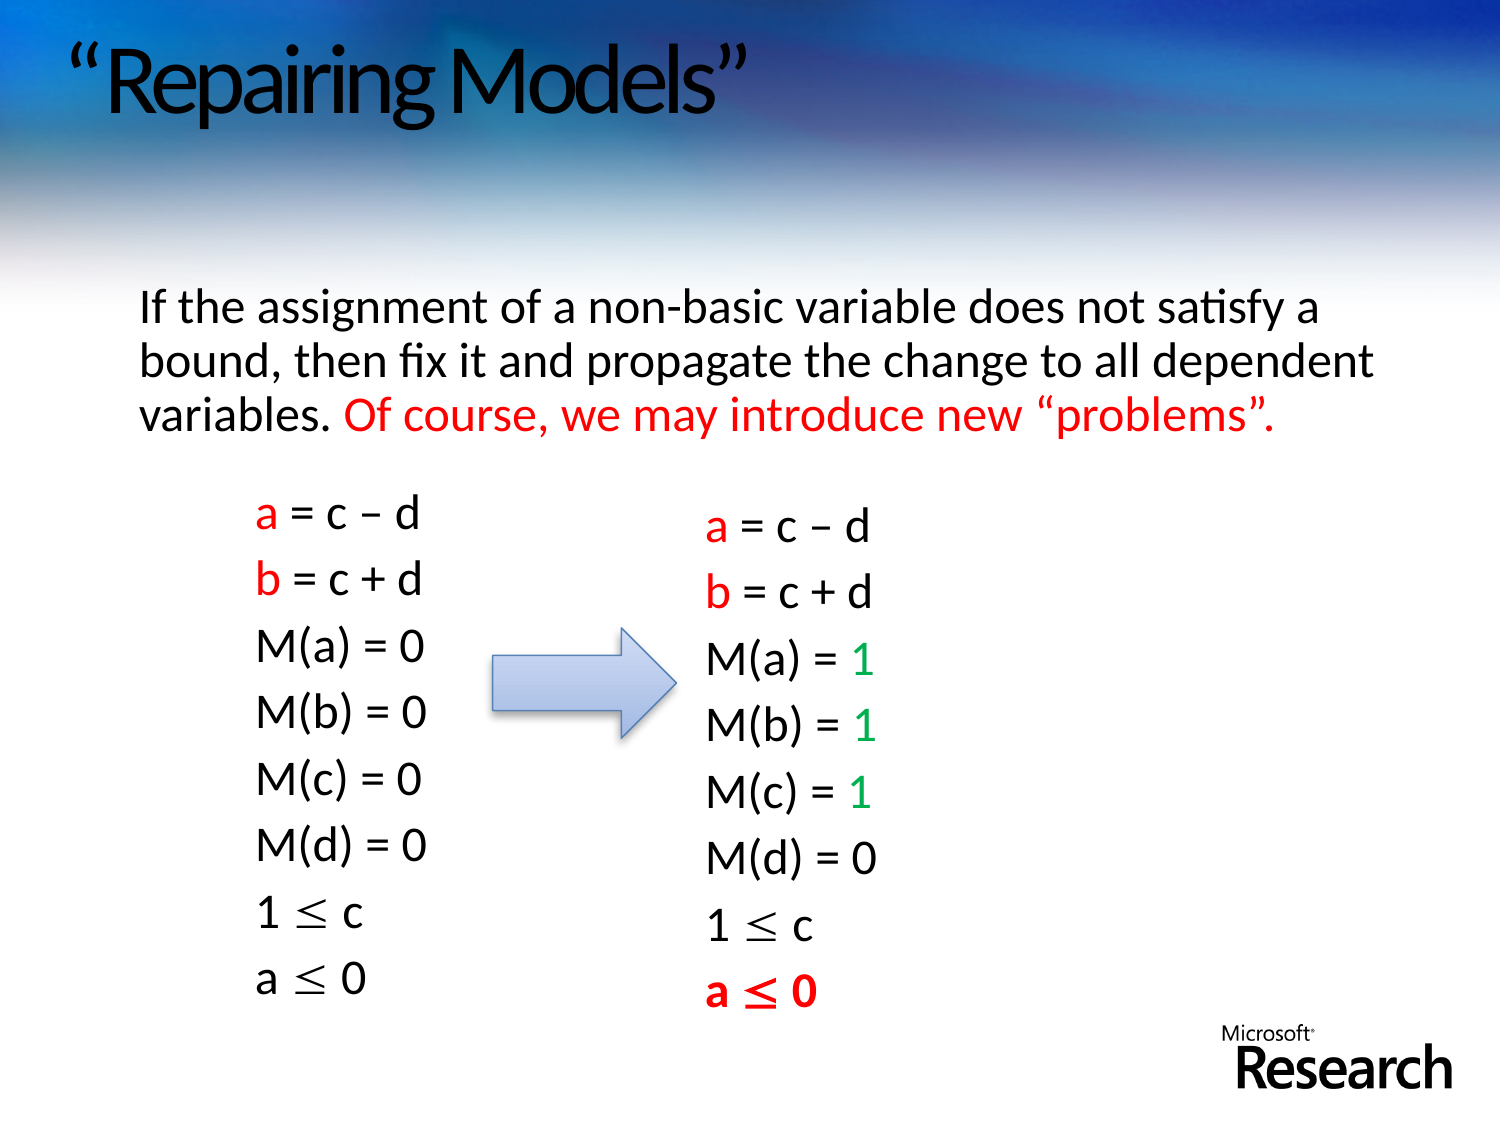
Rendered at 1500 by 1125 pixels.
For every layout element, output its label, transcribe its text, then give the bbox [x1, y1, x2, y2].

picture [0, 0, 1500, 1125]
list If the assignment of a non-basic variable does not satisfy a bound, then fix it and propagate the change to all dependent variables. Of course, we may introduce new “problems”. [138, 280, 1377, 444]
text_box [491, 627, 678, 739]
text_box a = c – d b = c + d M(a) = 0 M(b) = 0 M(c) = 0 M(d) = 0 1  c a  0 [254, 485, 448, 1006]
text_box a = c – d b = c + d M(a) = 1 M(b) = 1 M(c) = 1 M(d) = 0 1  c a  0 [704, 499, 898, 1086]
title “Repairing Models” [62, 27, 1438, 138]
